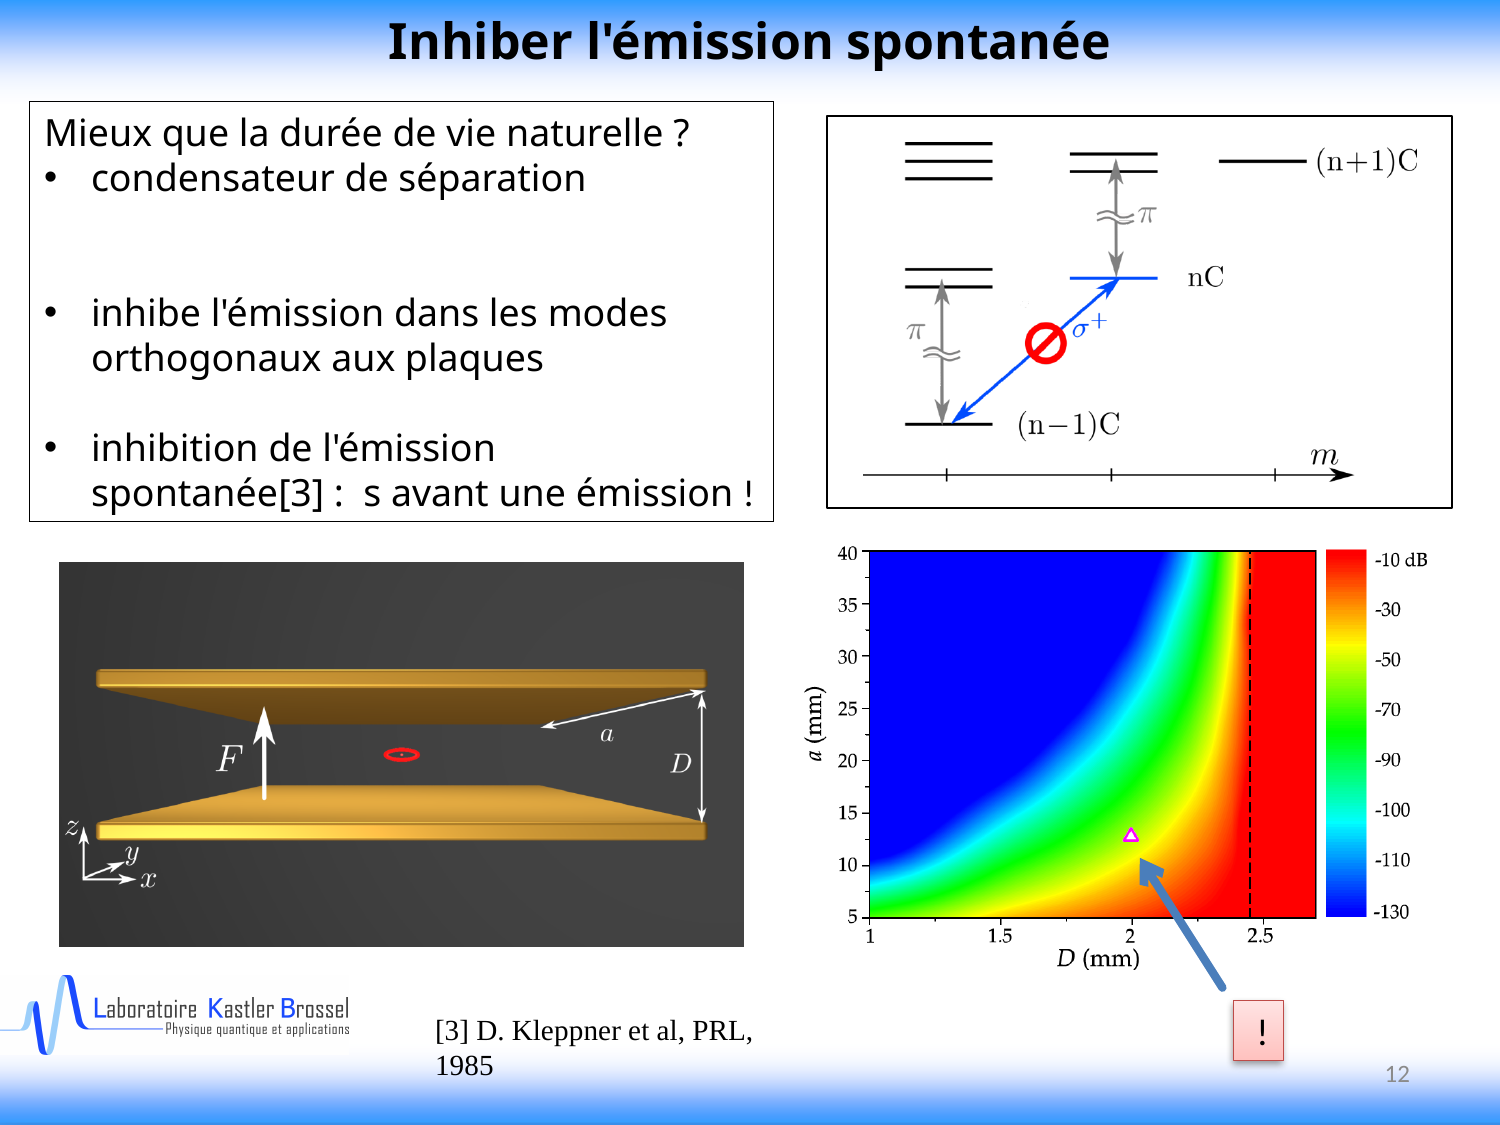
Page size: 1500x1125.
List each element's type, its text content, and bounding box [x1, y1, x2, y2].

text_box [1139, 857, 1223, 988]
title Inhiber l'émission spontanée [0, 0, 1500, 79]
picture [0, 79, 1500, 1125]
text_box [3] D. Kleppner et al, PRL, 1985 [420, 1003, 834, 1089]
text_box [827, 115, 1453, 509]
slide_number 12 [1074, 1042, 1425, 1103]
